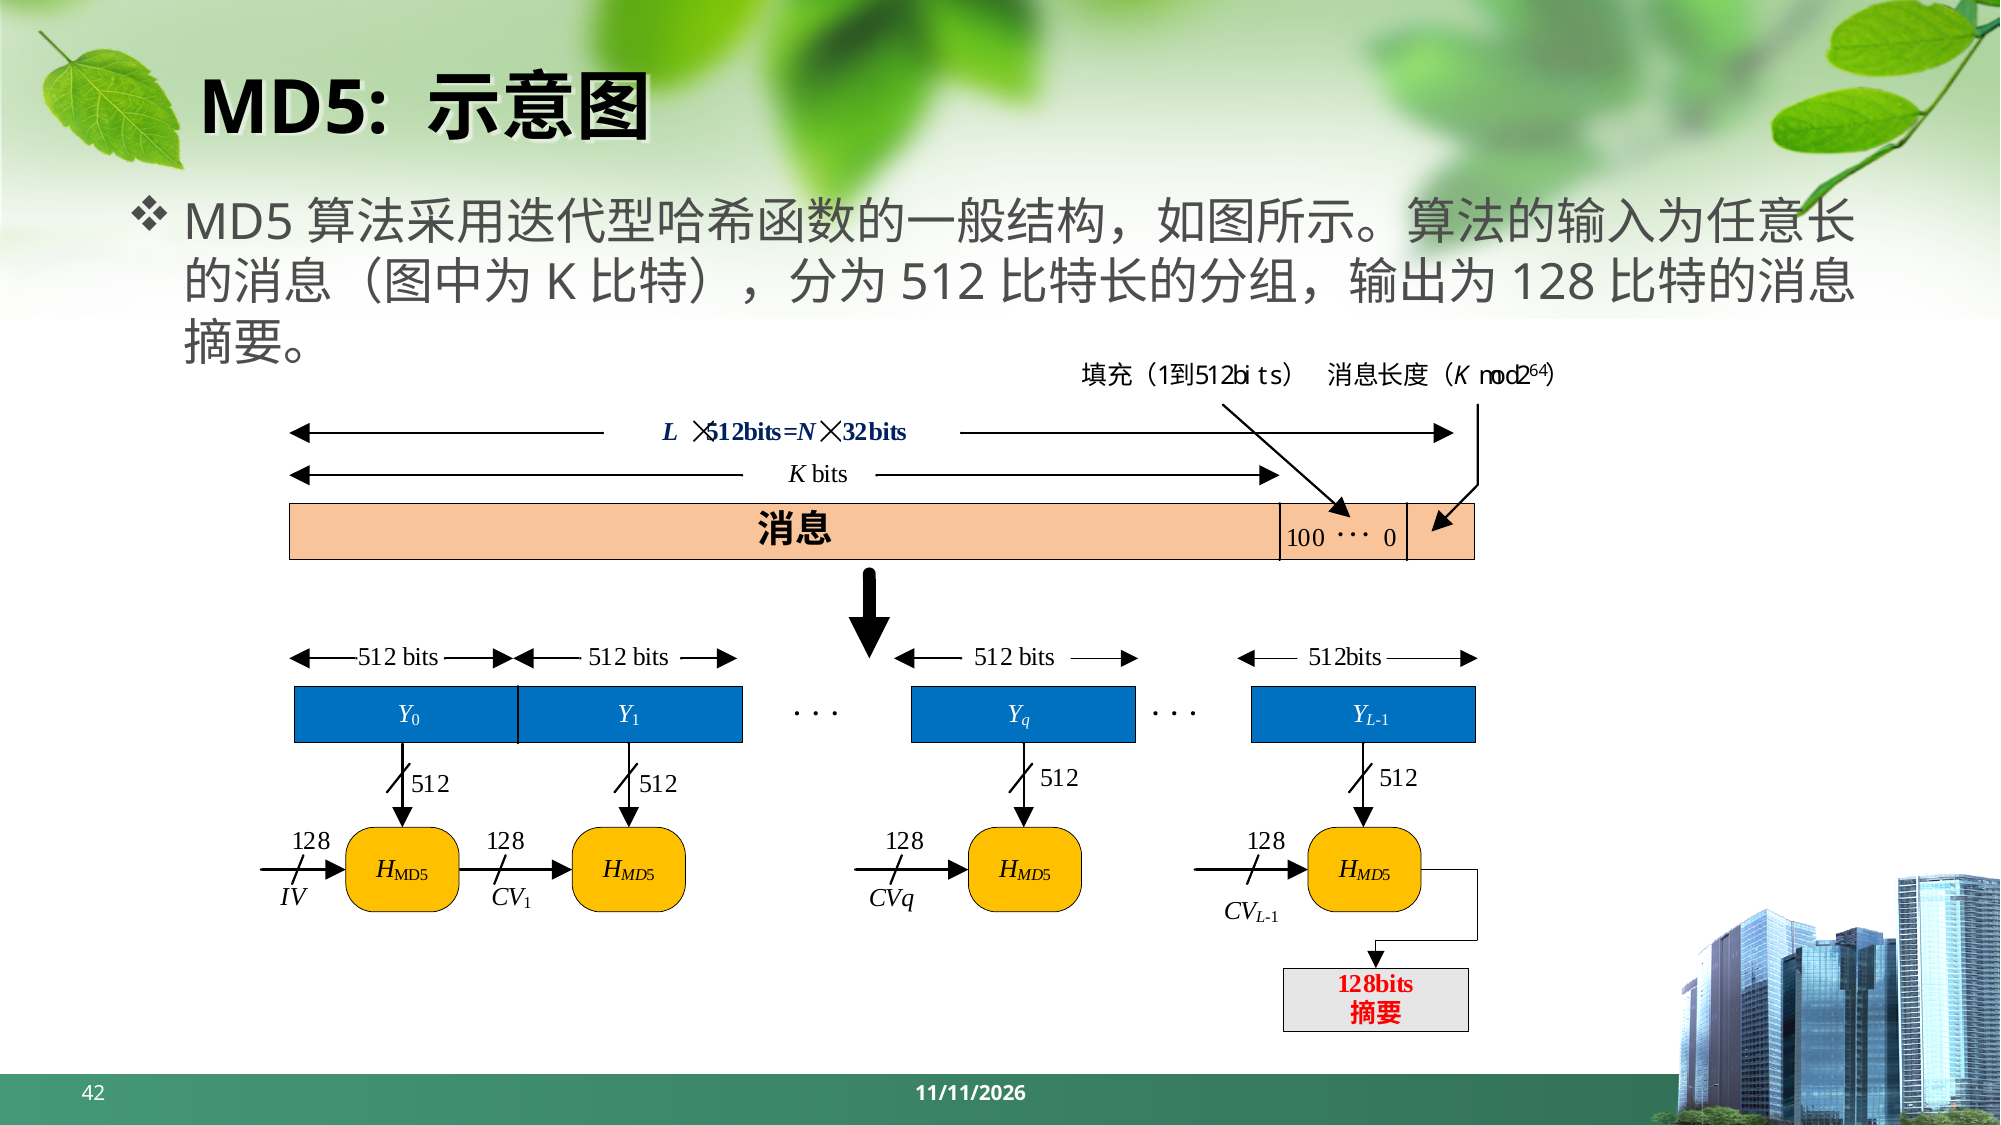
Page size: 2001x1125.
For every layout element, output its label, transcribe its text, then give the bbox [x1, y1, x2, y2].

picture [0, 0, 2000, 319]
text_box MD5算法采用迭代型哈希函数的一般结构，如图所示。算法的输入为任意长的消息（图中为K比特），分为512比特长的分组，输出为128比特的消息摘要。 [112, 182, 1917, 308]
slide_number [900, 1072, 1367, 1113]
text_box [237, 338, 1615, 1035]
title MD5: 示意图 [183, 57, 1767, 150]
slide_number 42 [66, 1072, 184, 1113]
